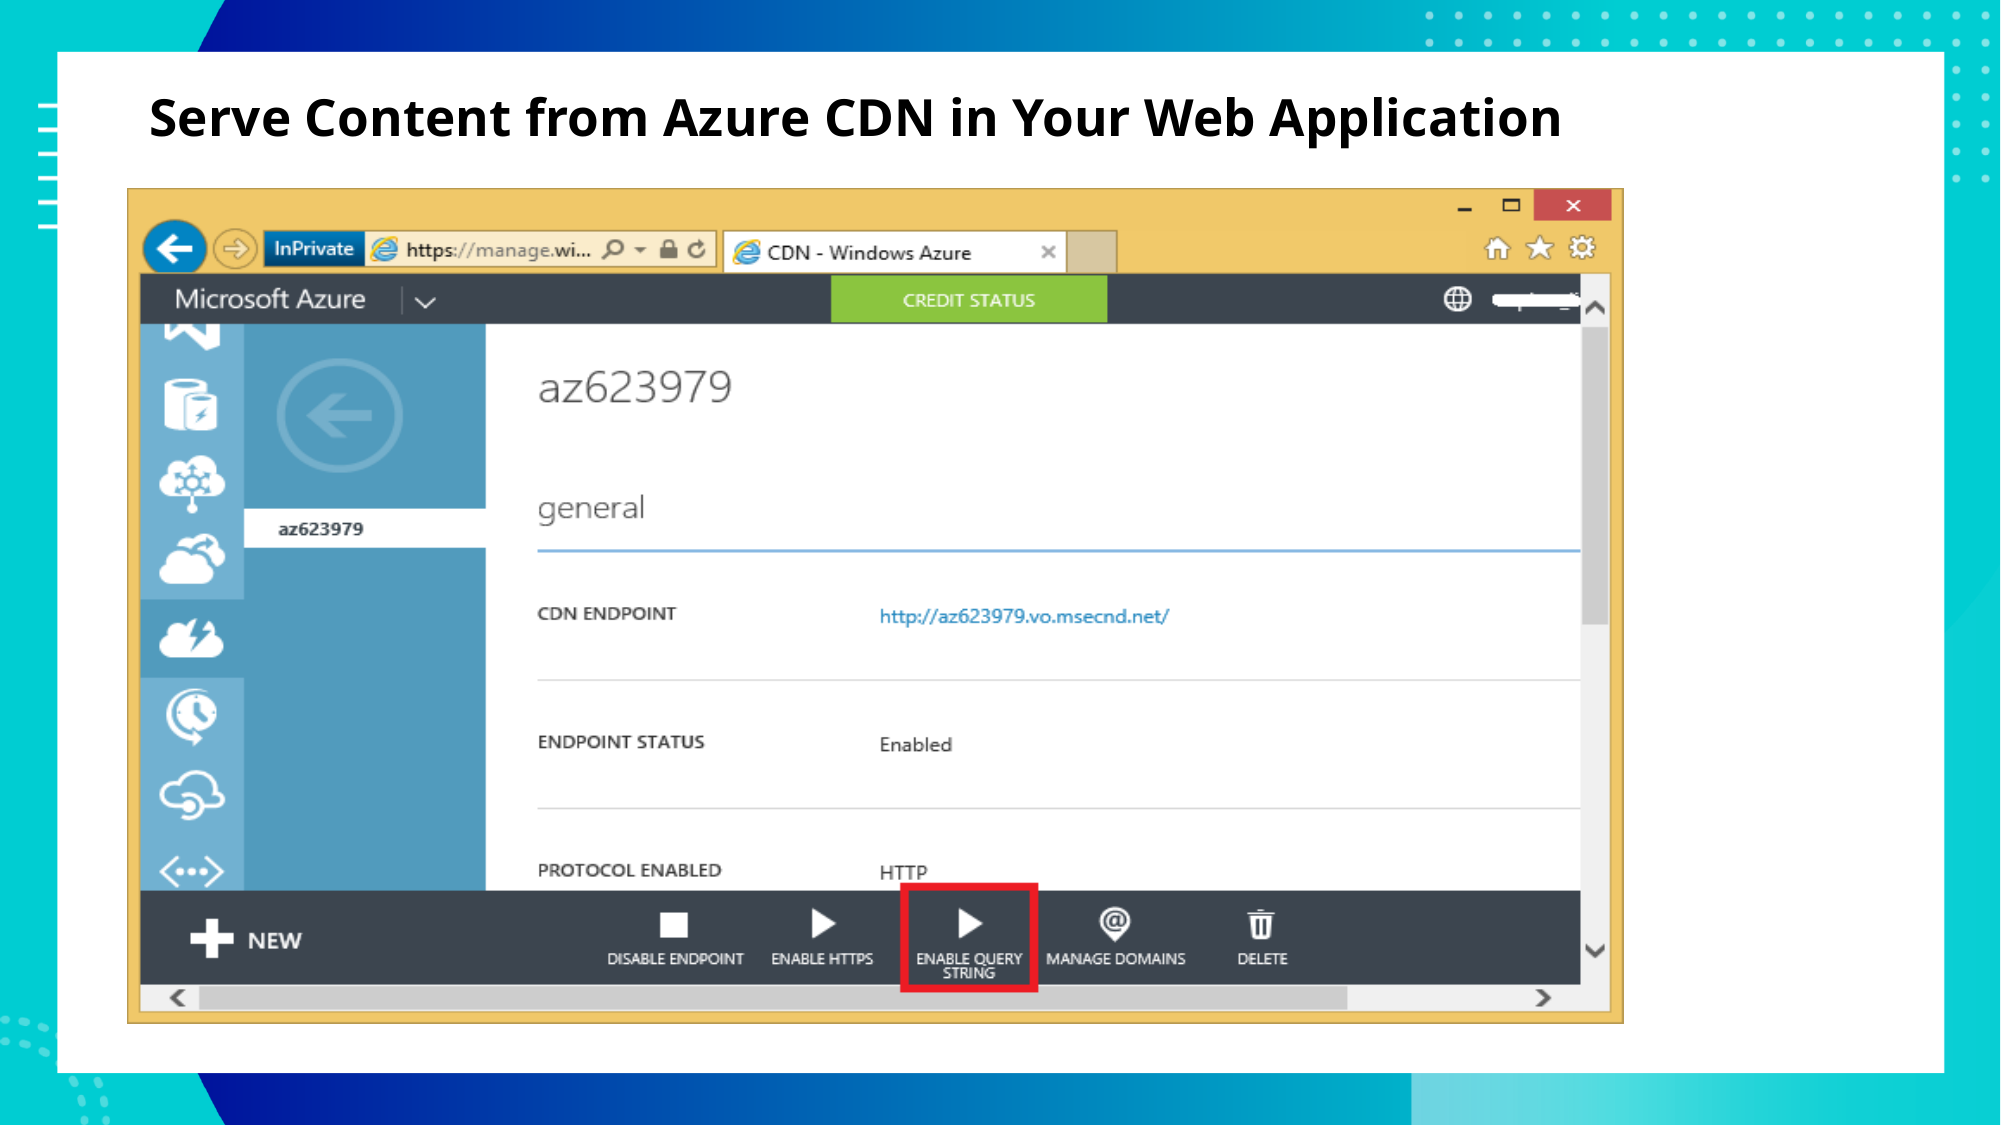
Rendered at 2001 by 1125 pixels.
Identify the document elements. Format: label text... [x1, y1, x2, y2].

picture [0, 0, 2001, 1125]
title Serve Content from Azure CDN in Your Web Application [134, 68, 1860, 171]
